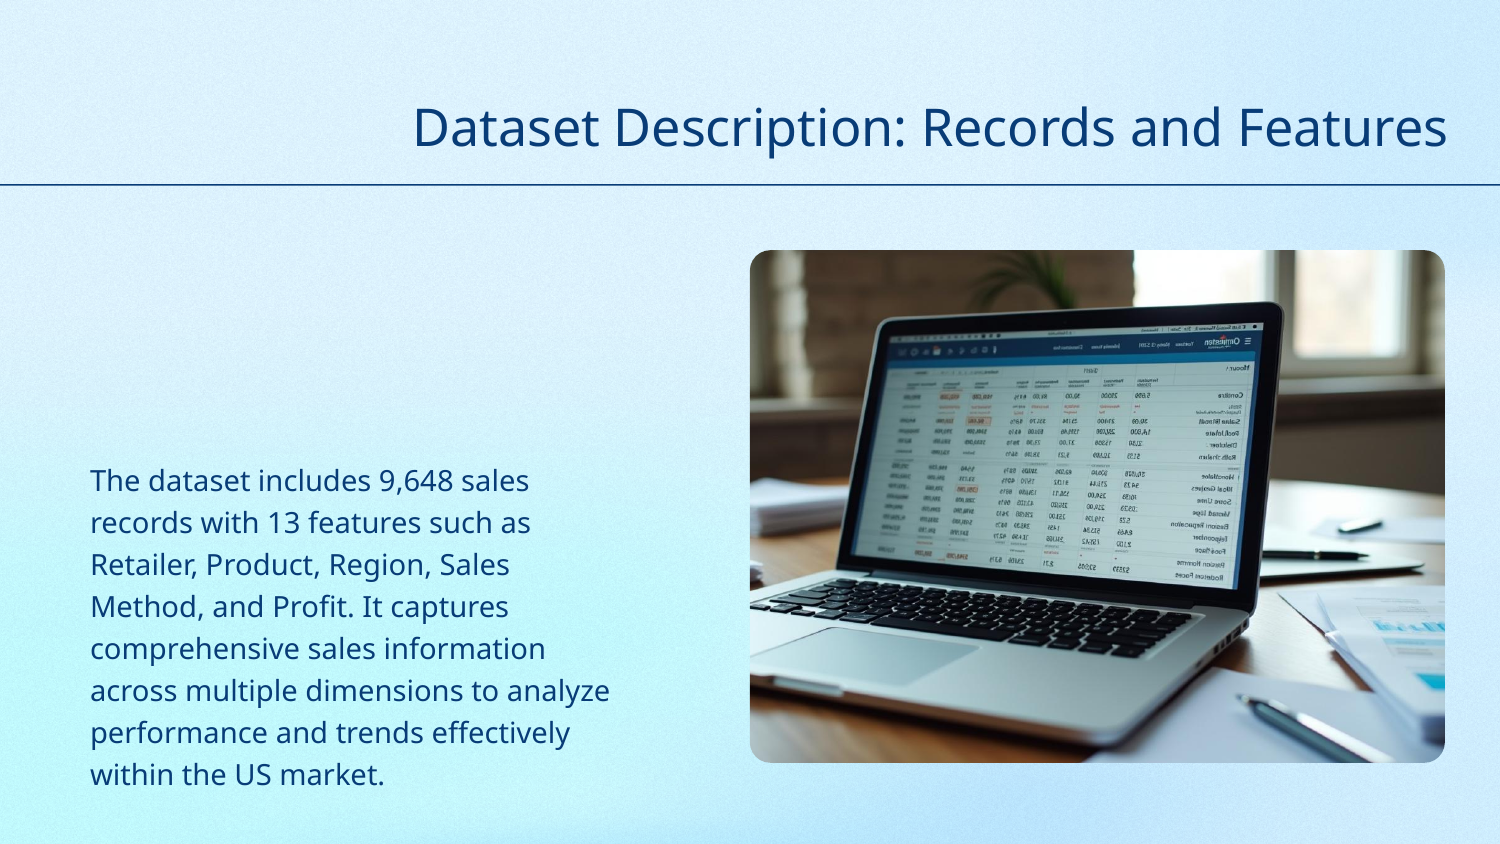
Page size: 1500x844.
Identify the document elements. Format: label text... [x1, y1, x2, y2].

picture [0, 186, 1500, 844]
title Dataset Description: Records and Features [39, 37, 1464, 172]
picture [0, 0, 1500, 184]
list The dataset includes 9,648 sales records with 13 features such as Retailer, Product, Region, Sales Method, and Profit. It captures comprehensive sales information across multiple dimensions to analyze performance and trends effectively within the US market. [37, 225, 644, 807]
text_box [749, 250, 1445, 763]
